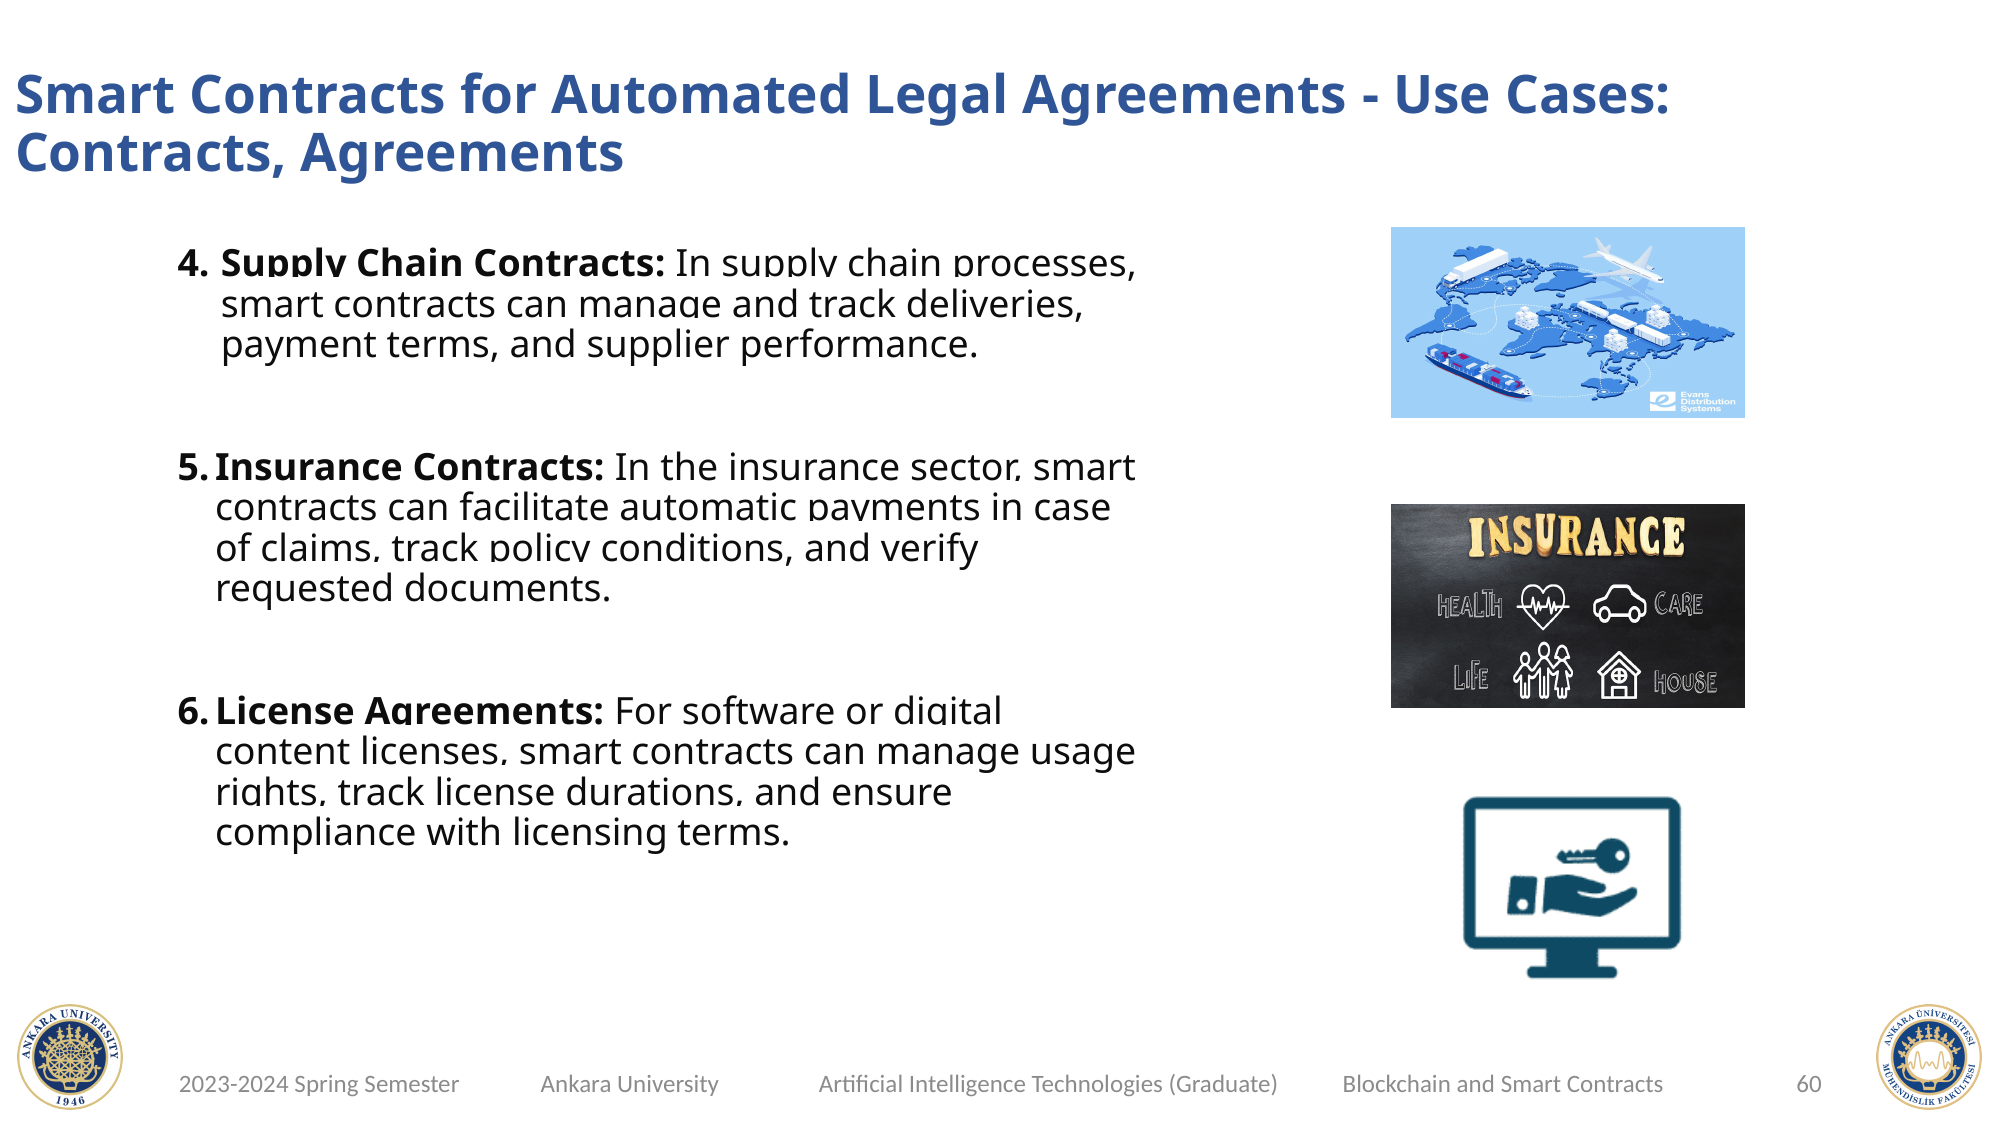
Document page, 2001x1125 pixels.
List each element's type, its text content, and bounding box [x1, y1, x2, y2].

picture [1391, 504, 1745, 708]
picture [1391, 227, 1745, 418]
list Supply Chain Contracts: In supply chain processes, smart contracts can manage and track deliveries, payment terms, and supplier performance. Insurance Contracts: In the insurance sector, smart contracts can facilitate automatic payments in case of claims, track policy conditions, and verify requested documents. License Agreements: For software or digital content licenses, smart contracts can manage usage rights, track license durations, and ensure compliance with licensing terms. [162, 236, 1154, 1014]
title Smart Contracts for Automated Legal Agreements - Use Cases: Contracts, Agreements [0, 59, 1863, 192]
picture [1412, 723, 1725, 1036]
picture [1876, 1004, 1982, 1110]
slide_number 60 [1751, 1052, 1837, 1113]
picture [17, 1004, 123, 1110]
